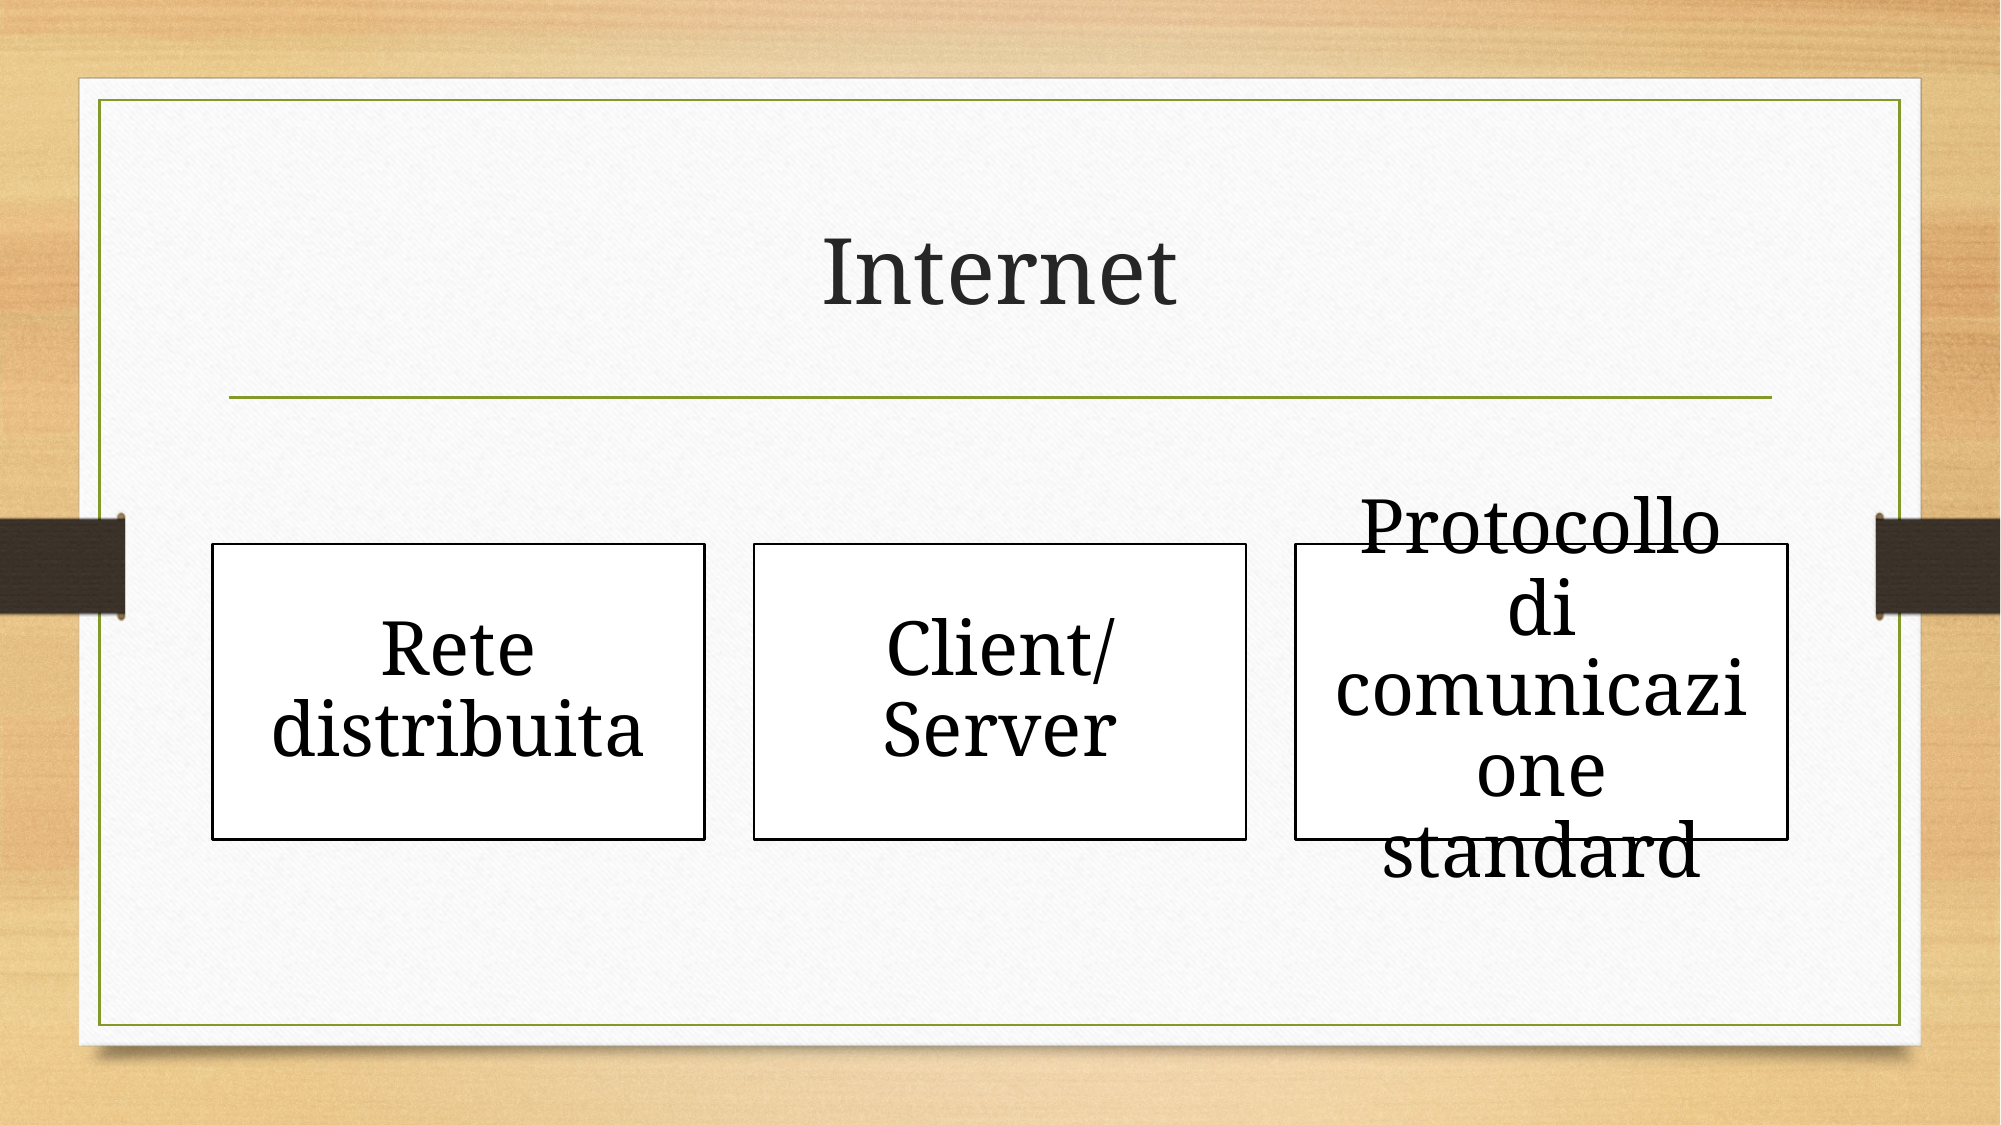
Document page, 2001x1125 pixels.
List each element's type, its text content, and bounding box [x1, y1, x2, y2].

title Internet [212, 161, 1788, 375]
picture [0, 0, 2001, 1125]
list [212, 419, 1788, 965]
